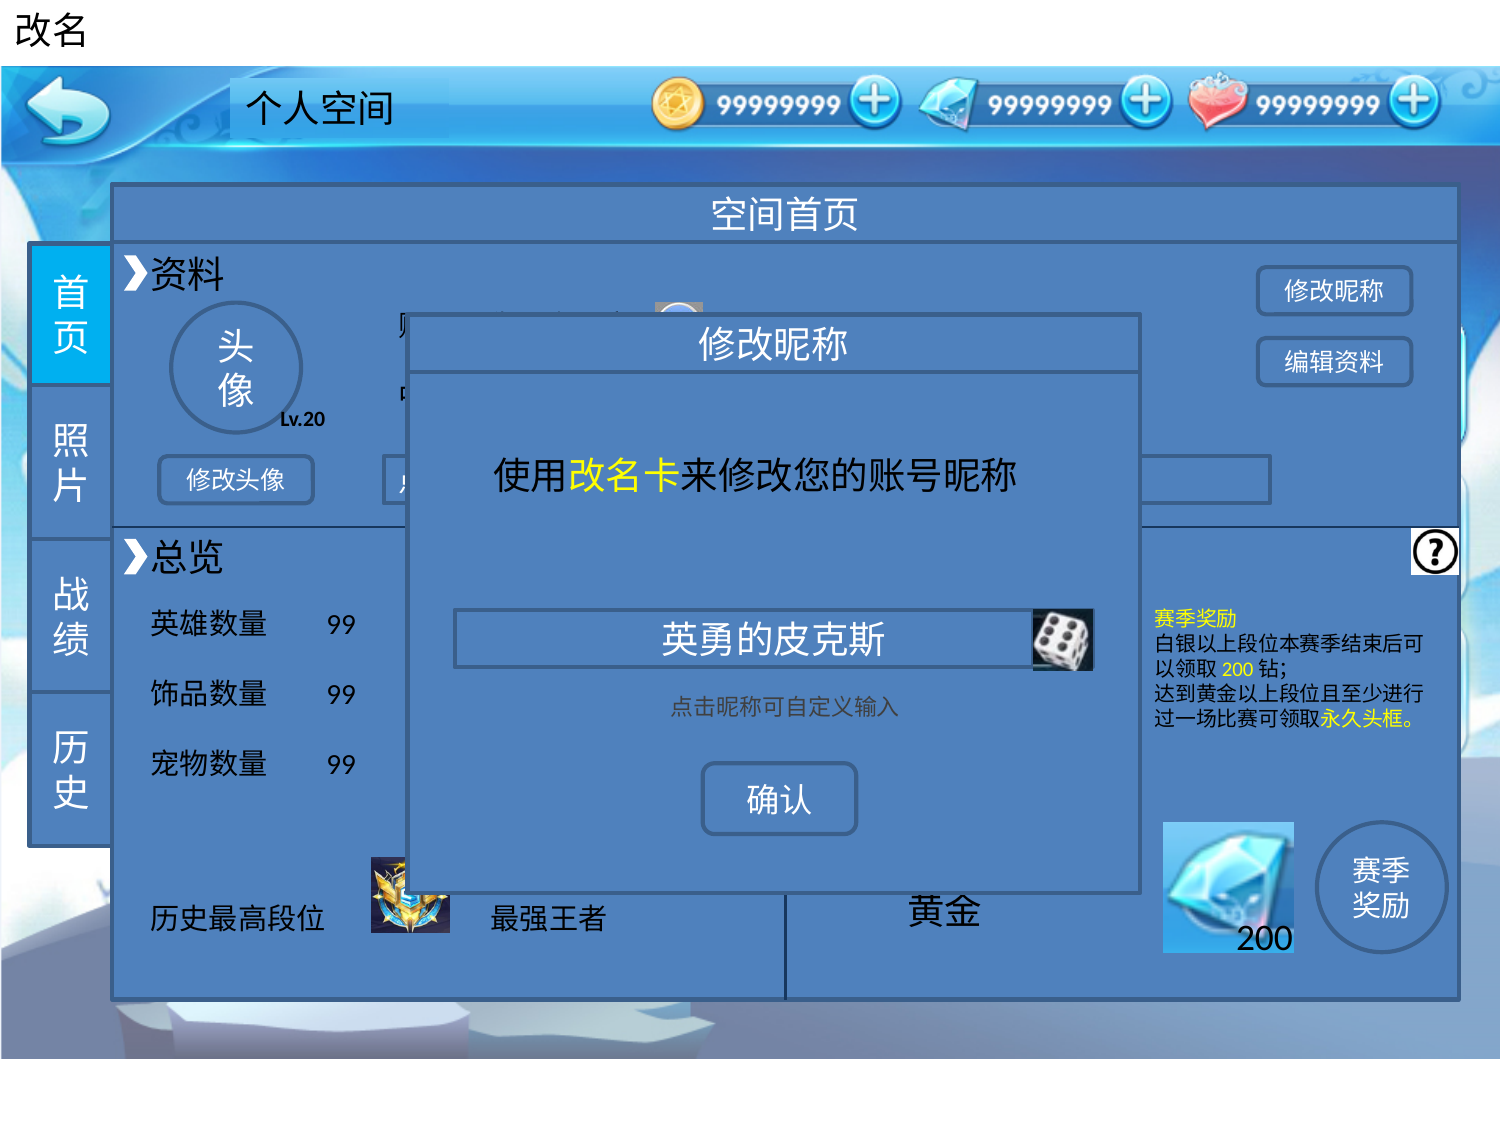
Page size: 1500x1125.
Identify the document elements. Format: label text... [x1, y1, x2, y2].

text_box 改名 [0, 0, 213, 60]
picture [0, 66, 1500, 1059]
